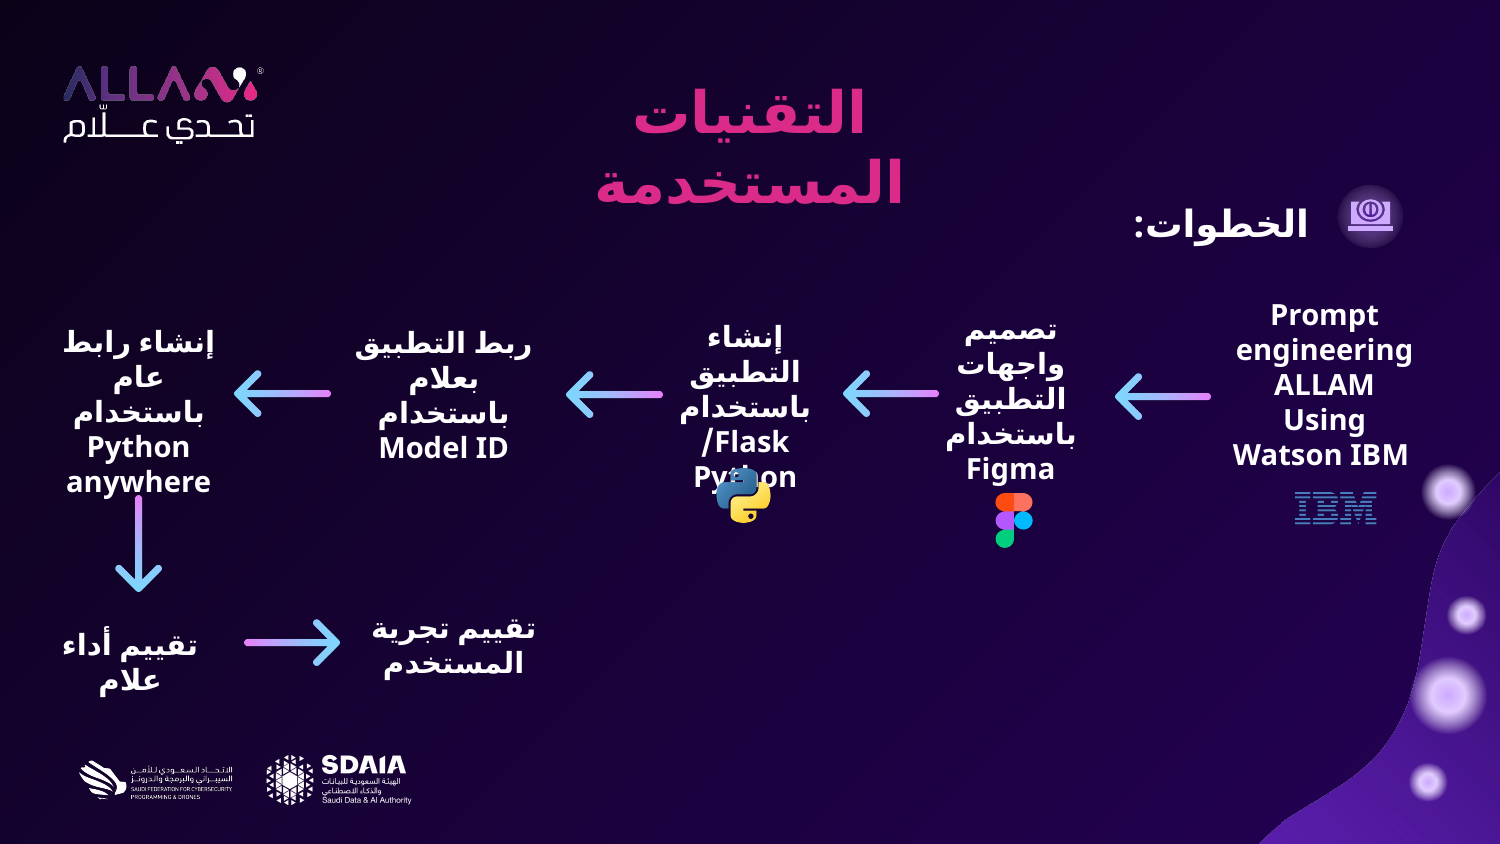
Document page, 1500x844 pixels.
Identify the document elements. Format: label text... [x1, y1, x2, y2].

picture [264, 754, 414, 806]
picture [90, 495, 187, 592]
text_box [1348, 198, 1394, 232]
picture [63, 66, 264, 153]
picture [986, 492, 1042, 548]
text_box تصميم واجهات التطبيق باستخدام Figma [906, 295, 1116, 494]
text_box تقييم تجرية المستخدم [349, 594, 559, 702]
text_box تقييم أداء علام [25, 611, 235, 691]
picture [1114, 348, 1212, 445]
text_box الخطوات: [1115, 184, 1325, 253]
text_box [1337, 184, 1403, 248]
picture [842, 345, 939, 442]
picture [243, 594, 340, 691]
picture [63, 747, 248, 813]
picture [716, 468, 771, 524]
text_box إنشاء التطبيق باستخدام Flask/ Python [640, 303, 850, 490]
text_box إنشاء رابط عام باستخدام Python anywhere [34, 308, 244, 477]
text_box Prompt engineering ALLAM Using Watson IBM [1210, 281, 1439, 493]
picture [234, 345, 331, 442]
text_box التقنيات المستخدمة [455, 60, 1045, 155]
picture [1290, 463, 1381, 553]
picture [566, 346, 663, 443]
text_box ربط التطبيق بعلام باستخدام Model ID [339, 309, 549, 445]
